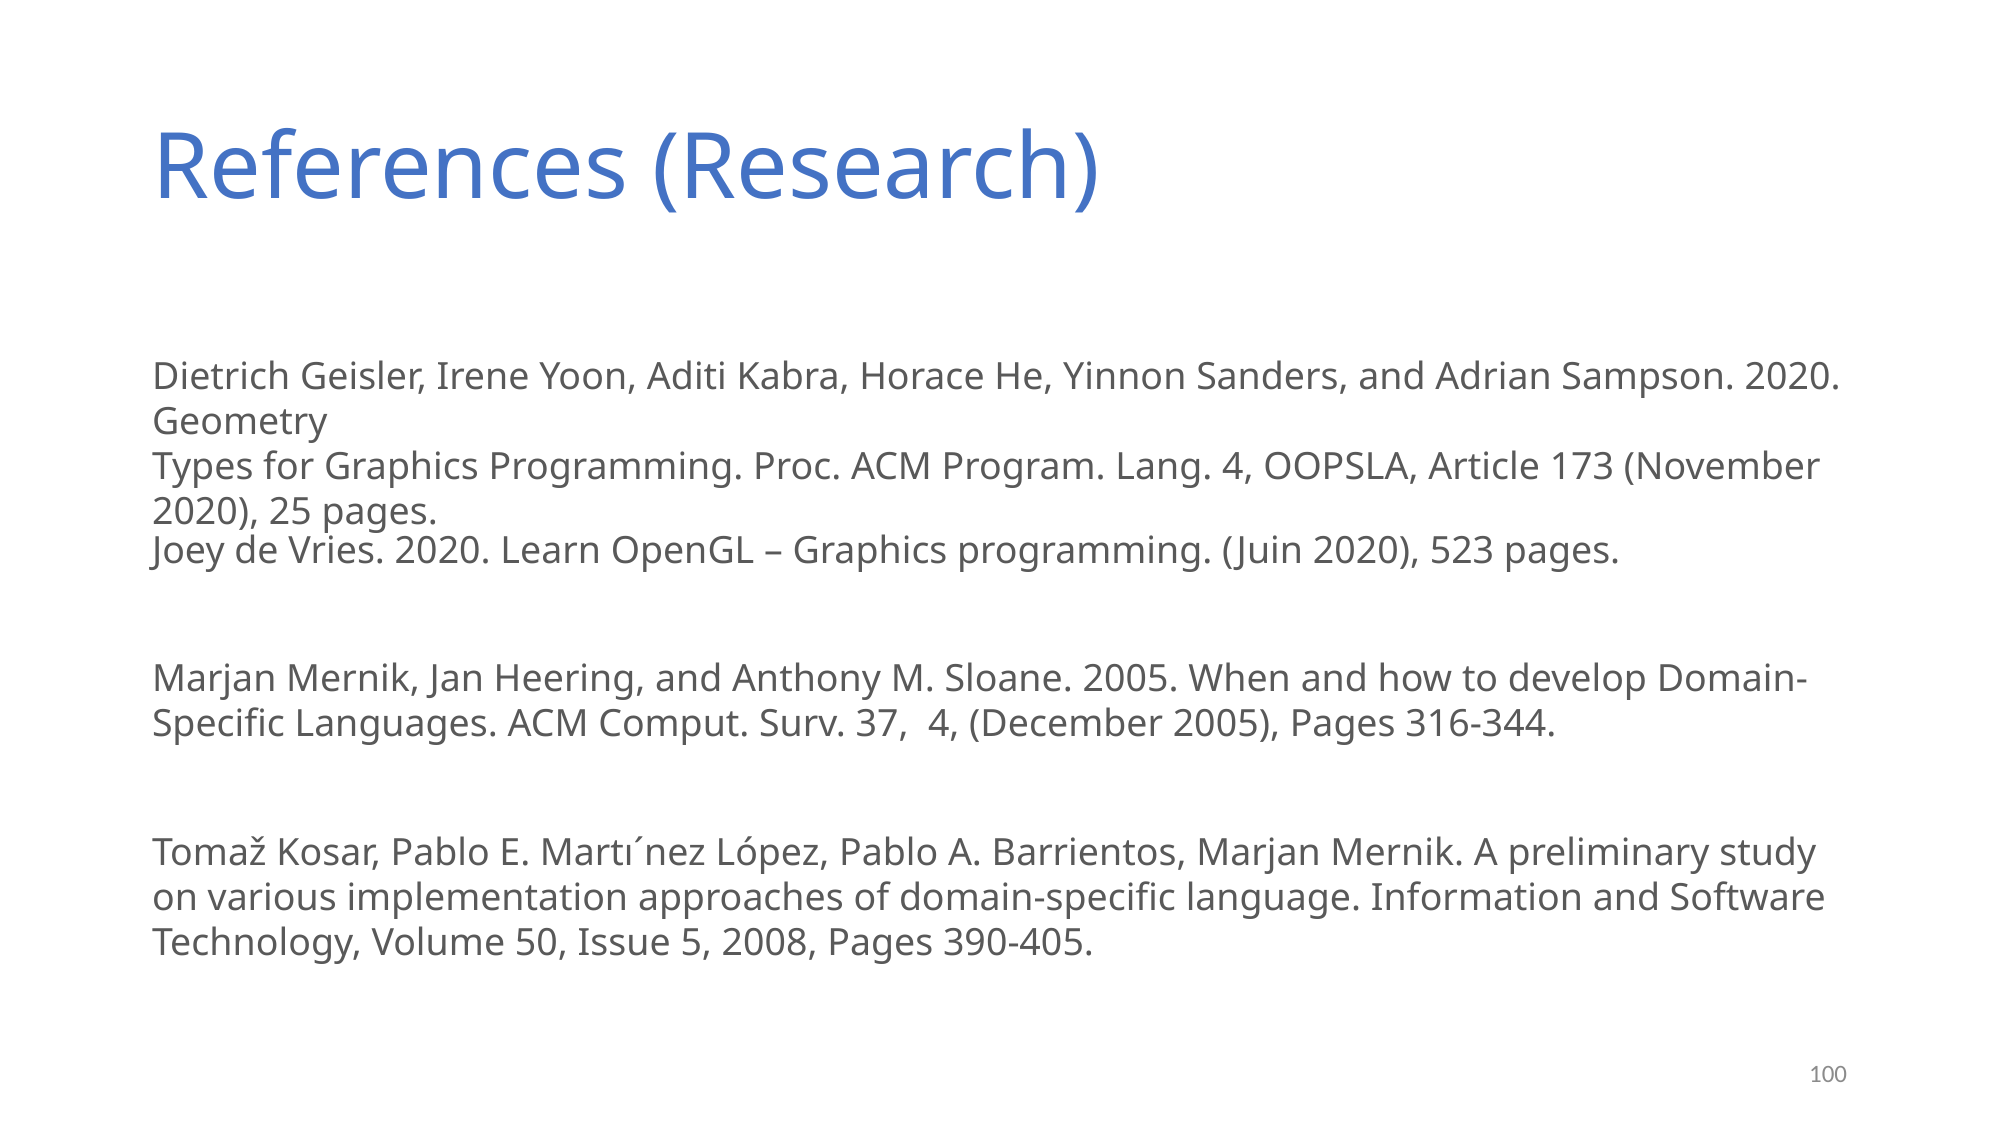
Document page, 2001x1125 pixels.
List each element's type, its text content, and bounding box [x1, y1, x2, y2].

text_box Tomaž Kosar, Pablo E. Martı´nez López, Pablo A. Barrientos, Marjan Mernik. A preliminary study on various implementation approaches of domain-specific language. Information and Software Technology, Volume 50, Issue 5, 2008, Pages 390-405. [137, 820, 1889, 971]
slide_number 100 [1412, 1042, 1863, 1103]
text_box Marjan Mernik, Jan Heering, and Anthony M. Sloane. 2005. When and how to develop Domain-Specific Languages. ACM Comput. Surv. 37, 4, (December 2005), Pages 316-344. [137, 646, 1889, 752]
text_box Joey de Vries. 2020. Learn OpenGL – Graphics programming. (Juin 2020), 523 pages. [137, 518, 1889, 579]
text_box Dietrich Geisler, Irene Yoon, Aditi Kabra, Horace He, Yinnon Sanders, and Adrian Sampson. 2020. Geometry Types for Graphics Programming. Proc. ACM Program. Lang. 4, OOPSLA, Article 173 (November 2020), 25 pages. [137, 344, 1889, 518]
title References (Research) [137, 59, 1863, 278]
